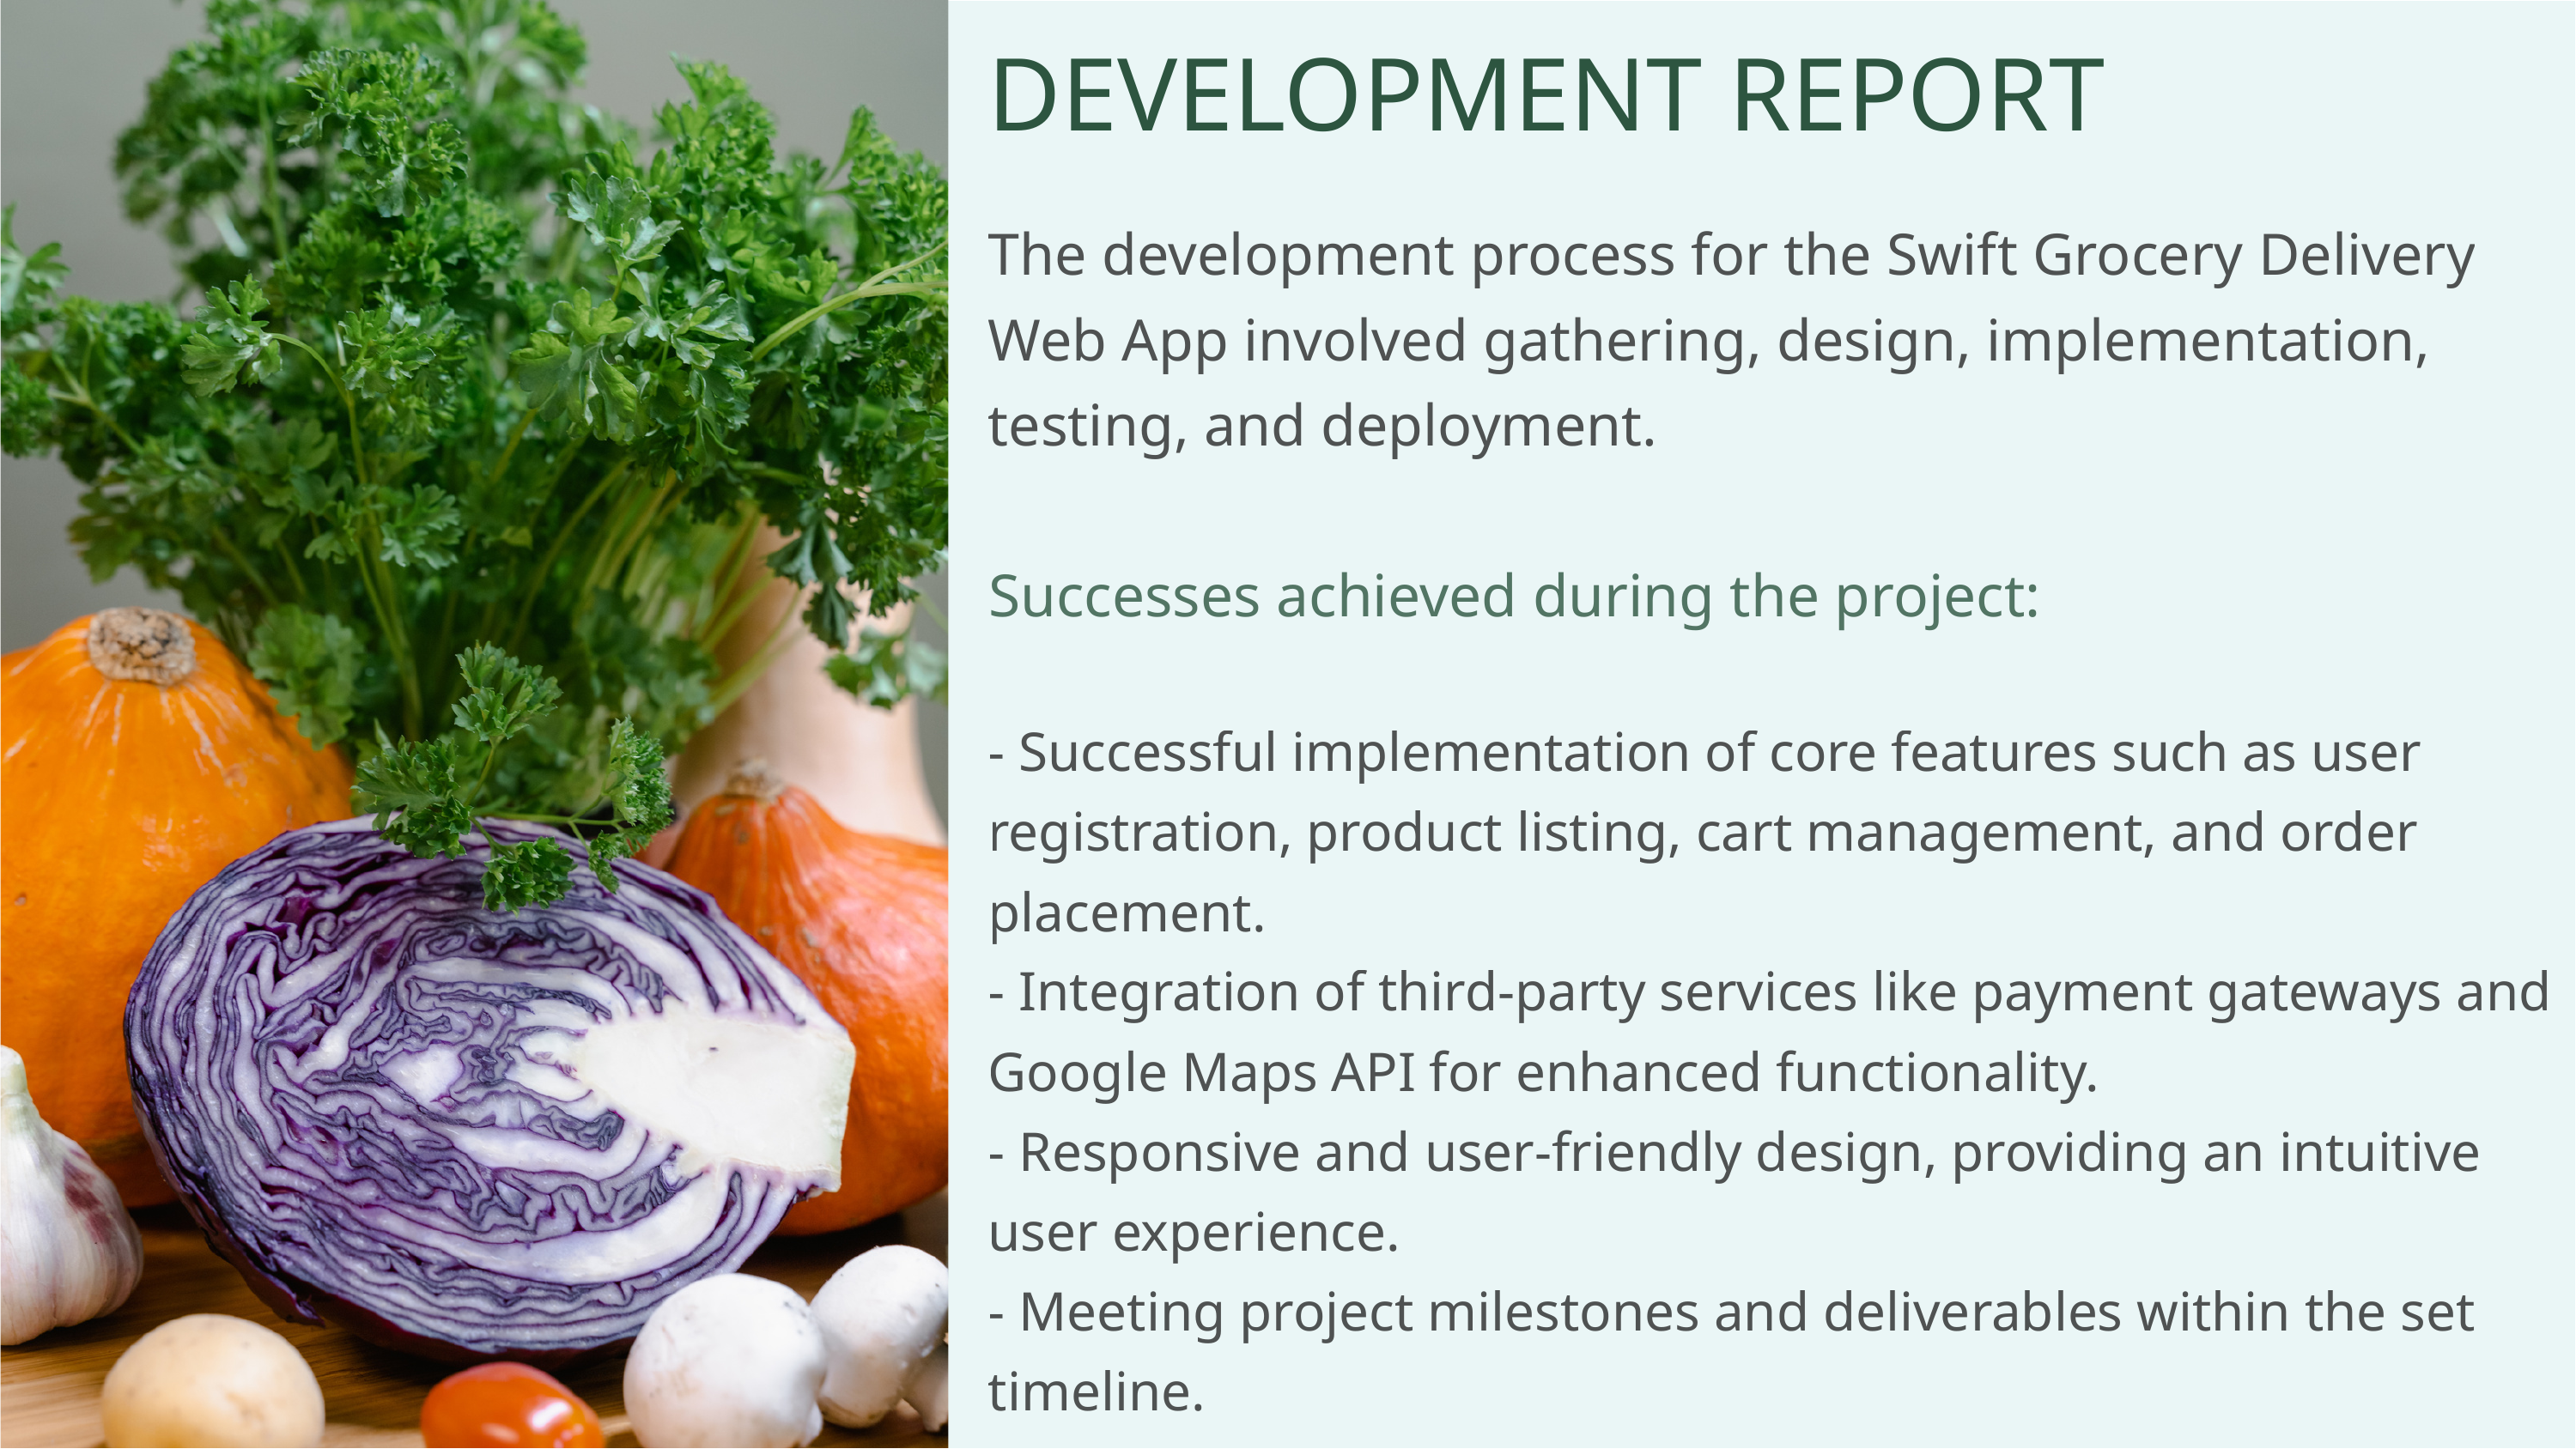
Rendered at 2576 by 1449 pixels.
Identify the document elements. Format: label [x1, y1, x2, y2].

text_box [0, 0, 2576, 1448]
